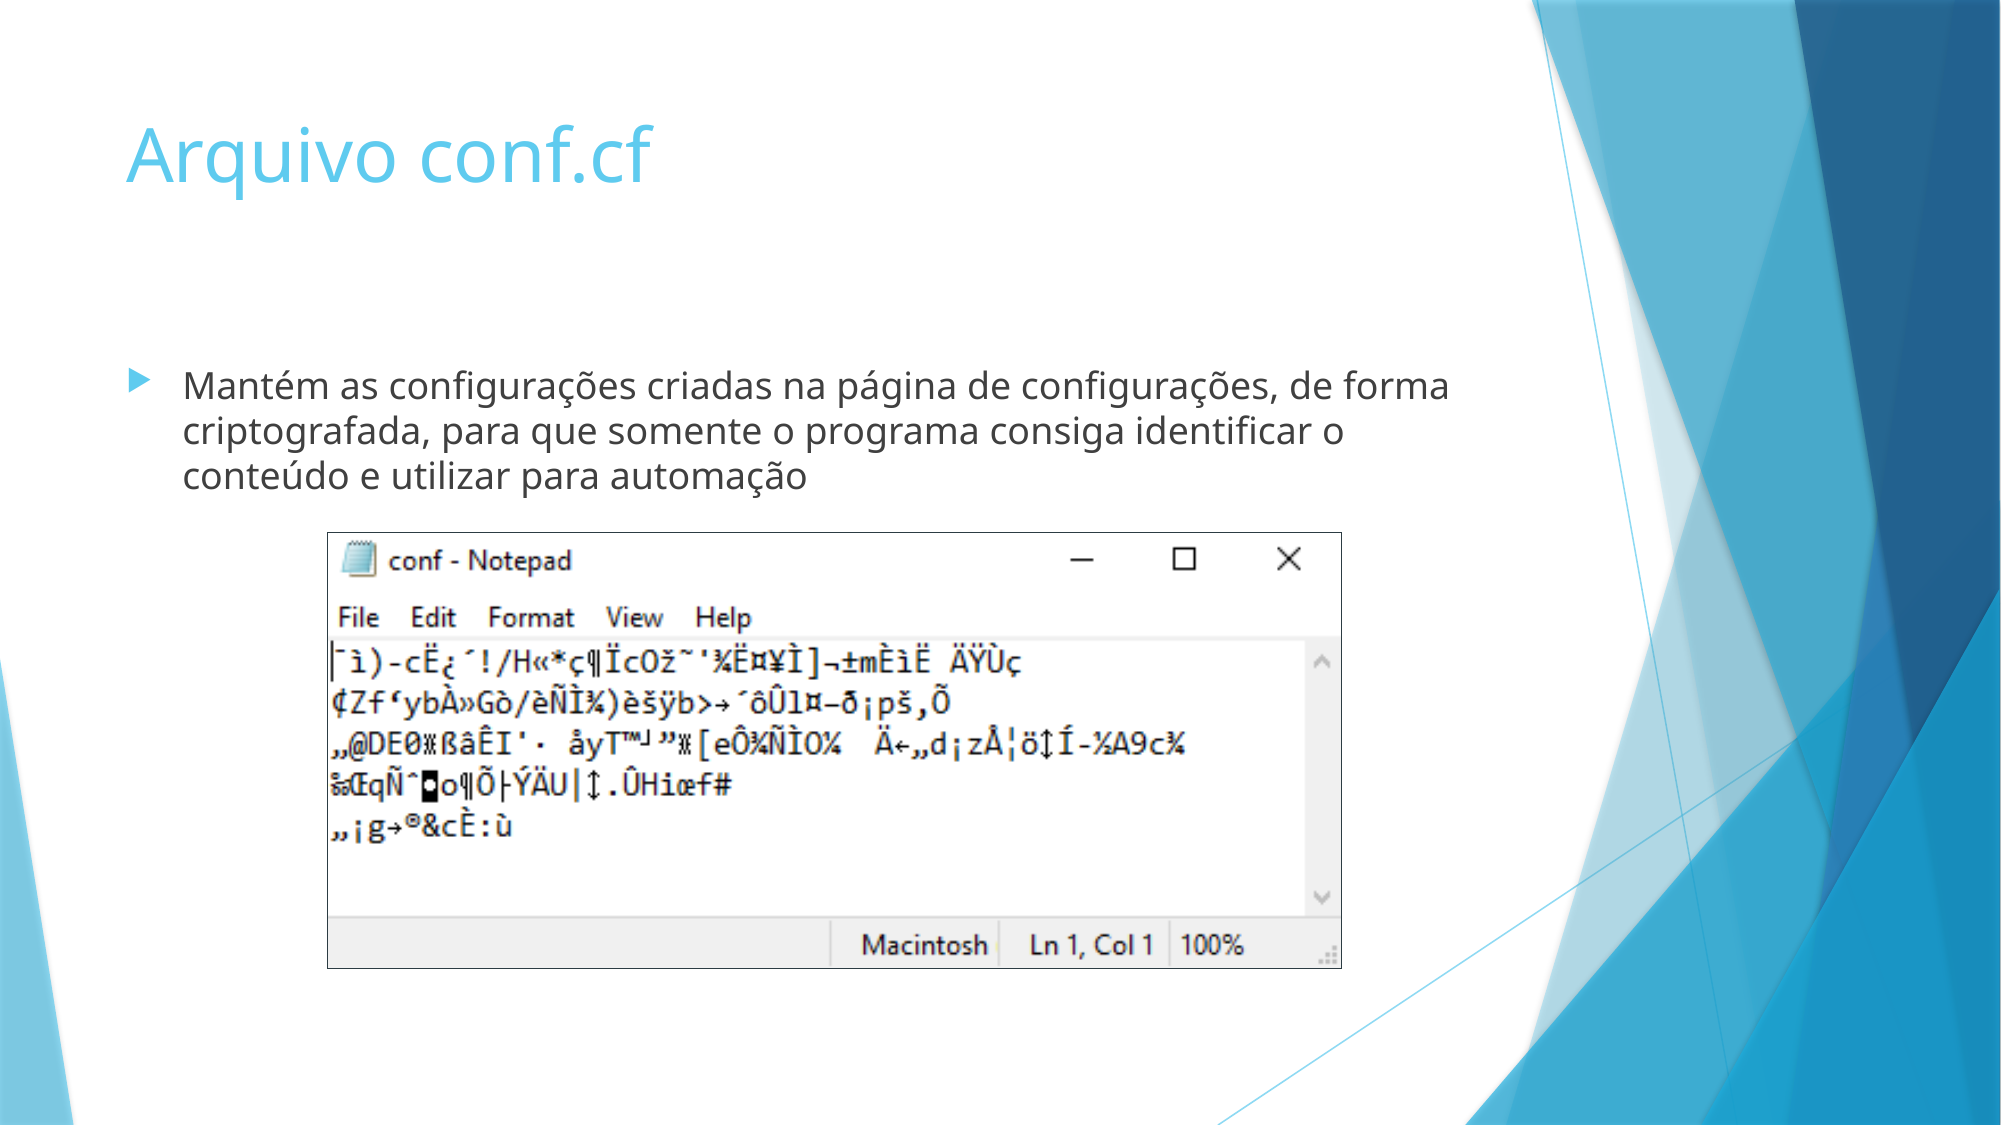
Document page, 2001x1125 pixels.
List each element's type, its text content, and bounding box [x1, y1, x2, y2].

picture [327, 531, 1342, 970]
title Arquivo conf.cf [111, 99, 1522, 317]
list Mantém as configurações criadas na página de configurações, de forma criptografada, para que somente o programa consiga identificar o conteúdo e utilizar para automação [111, 354, 1522, 992]
